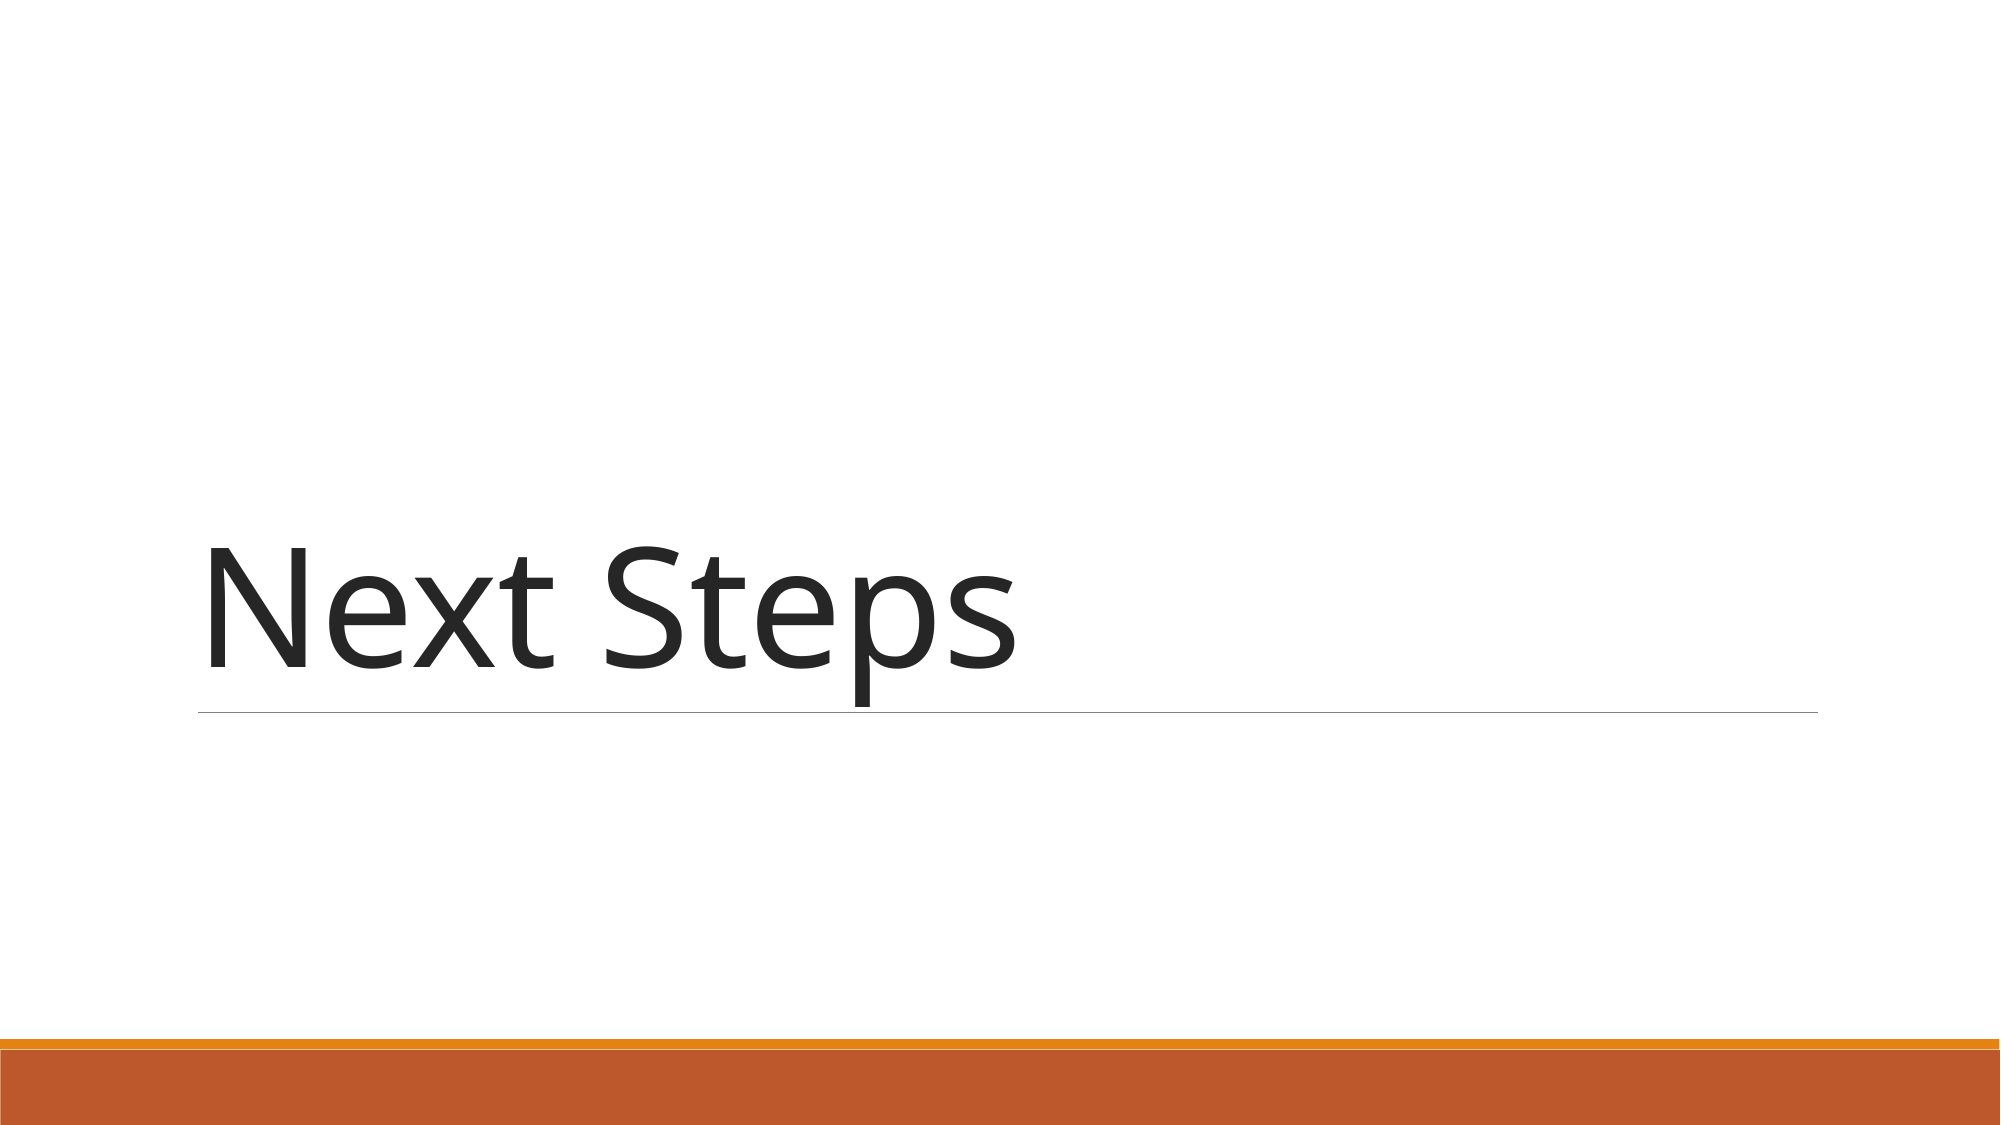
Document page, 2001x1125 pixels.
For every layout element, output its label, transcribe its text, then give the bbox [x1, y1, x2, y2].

title Next Steps [180, 124, 1830, 710]
